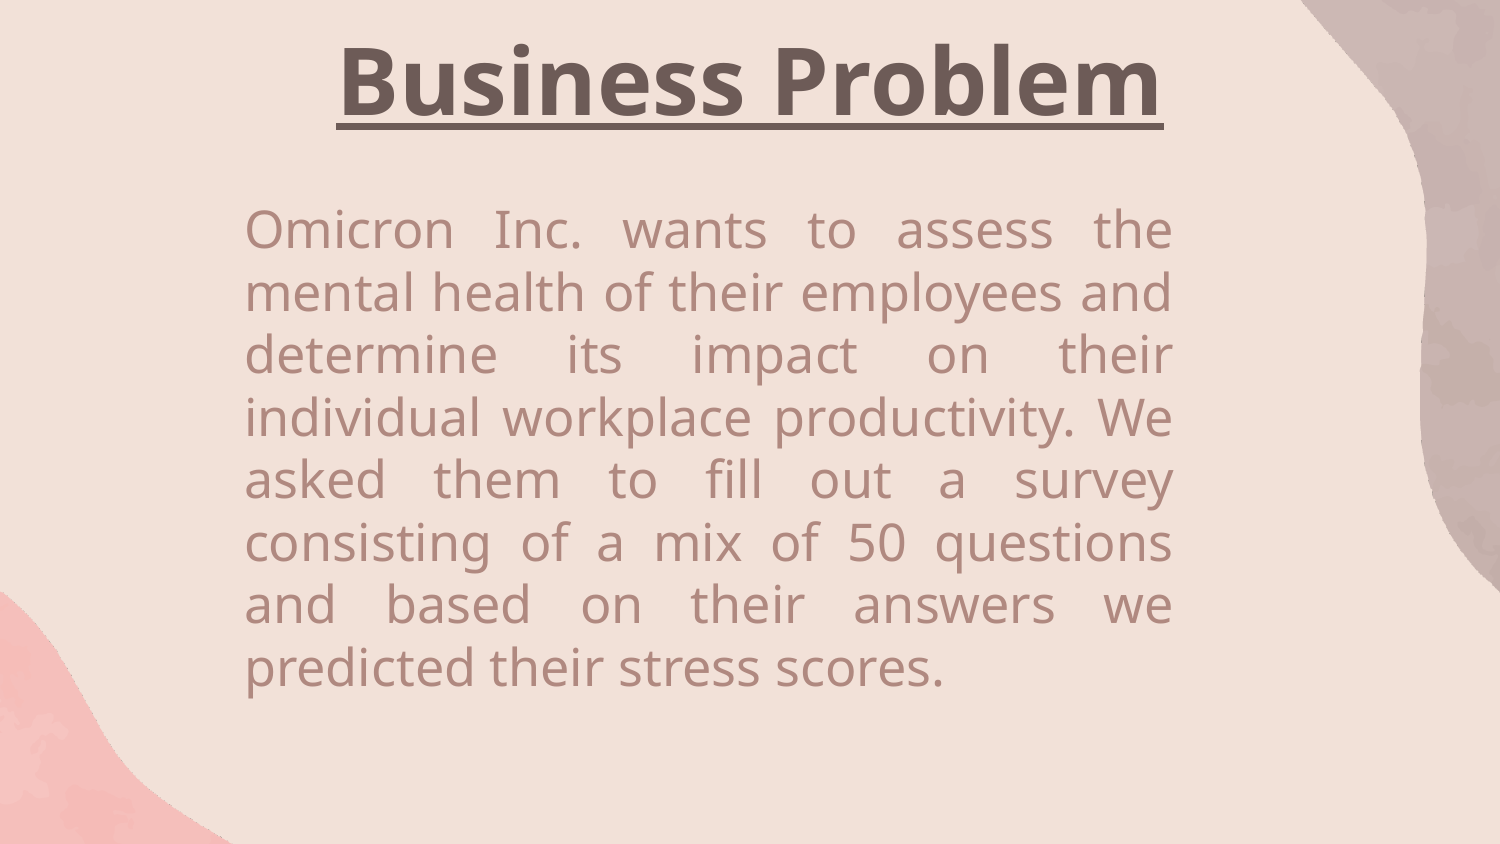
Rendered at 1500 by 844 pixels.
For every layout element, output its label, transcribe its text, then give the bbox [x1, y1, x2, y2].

picture [0, 0, 1500, 844]
list Omicron Inc. wants to assess the mental health of their employees and determine its impact on their individual workplace productivity. We asked them to fill out a survey consisting of a mix of 50 questions and based on their answers we predicted their stress scores. [229, 181, 1190, 742]
title Business Problem [302, 7, 1198, 101]
